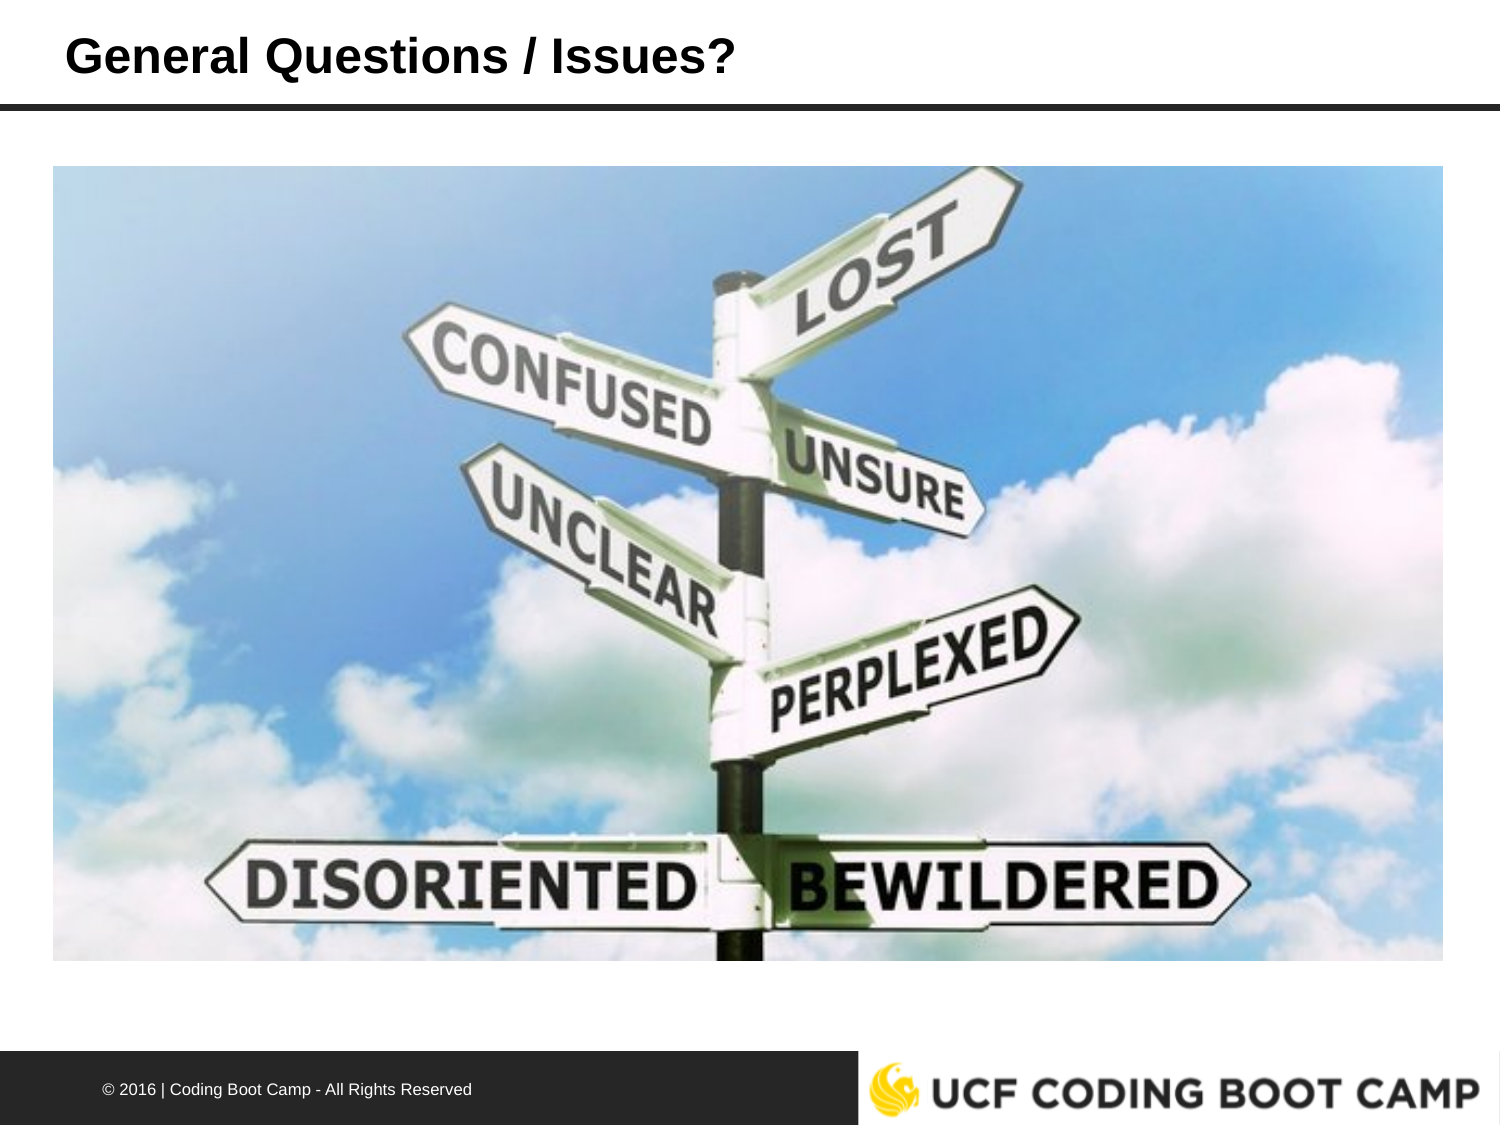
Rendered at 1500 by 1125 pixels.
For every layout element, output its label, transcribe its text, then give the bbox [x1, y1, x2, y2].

text_box General Questions / Issues? [49, 16, 888, 91]
picture [53, 166, 1443, 962]
picture [858, 1051, 1500, 1125]
